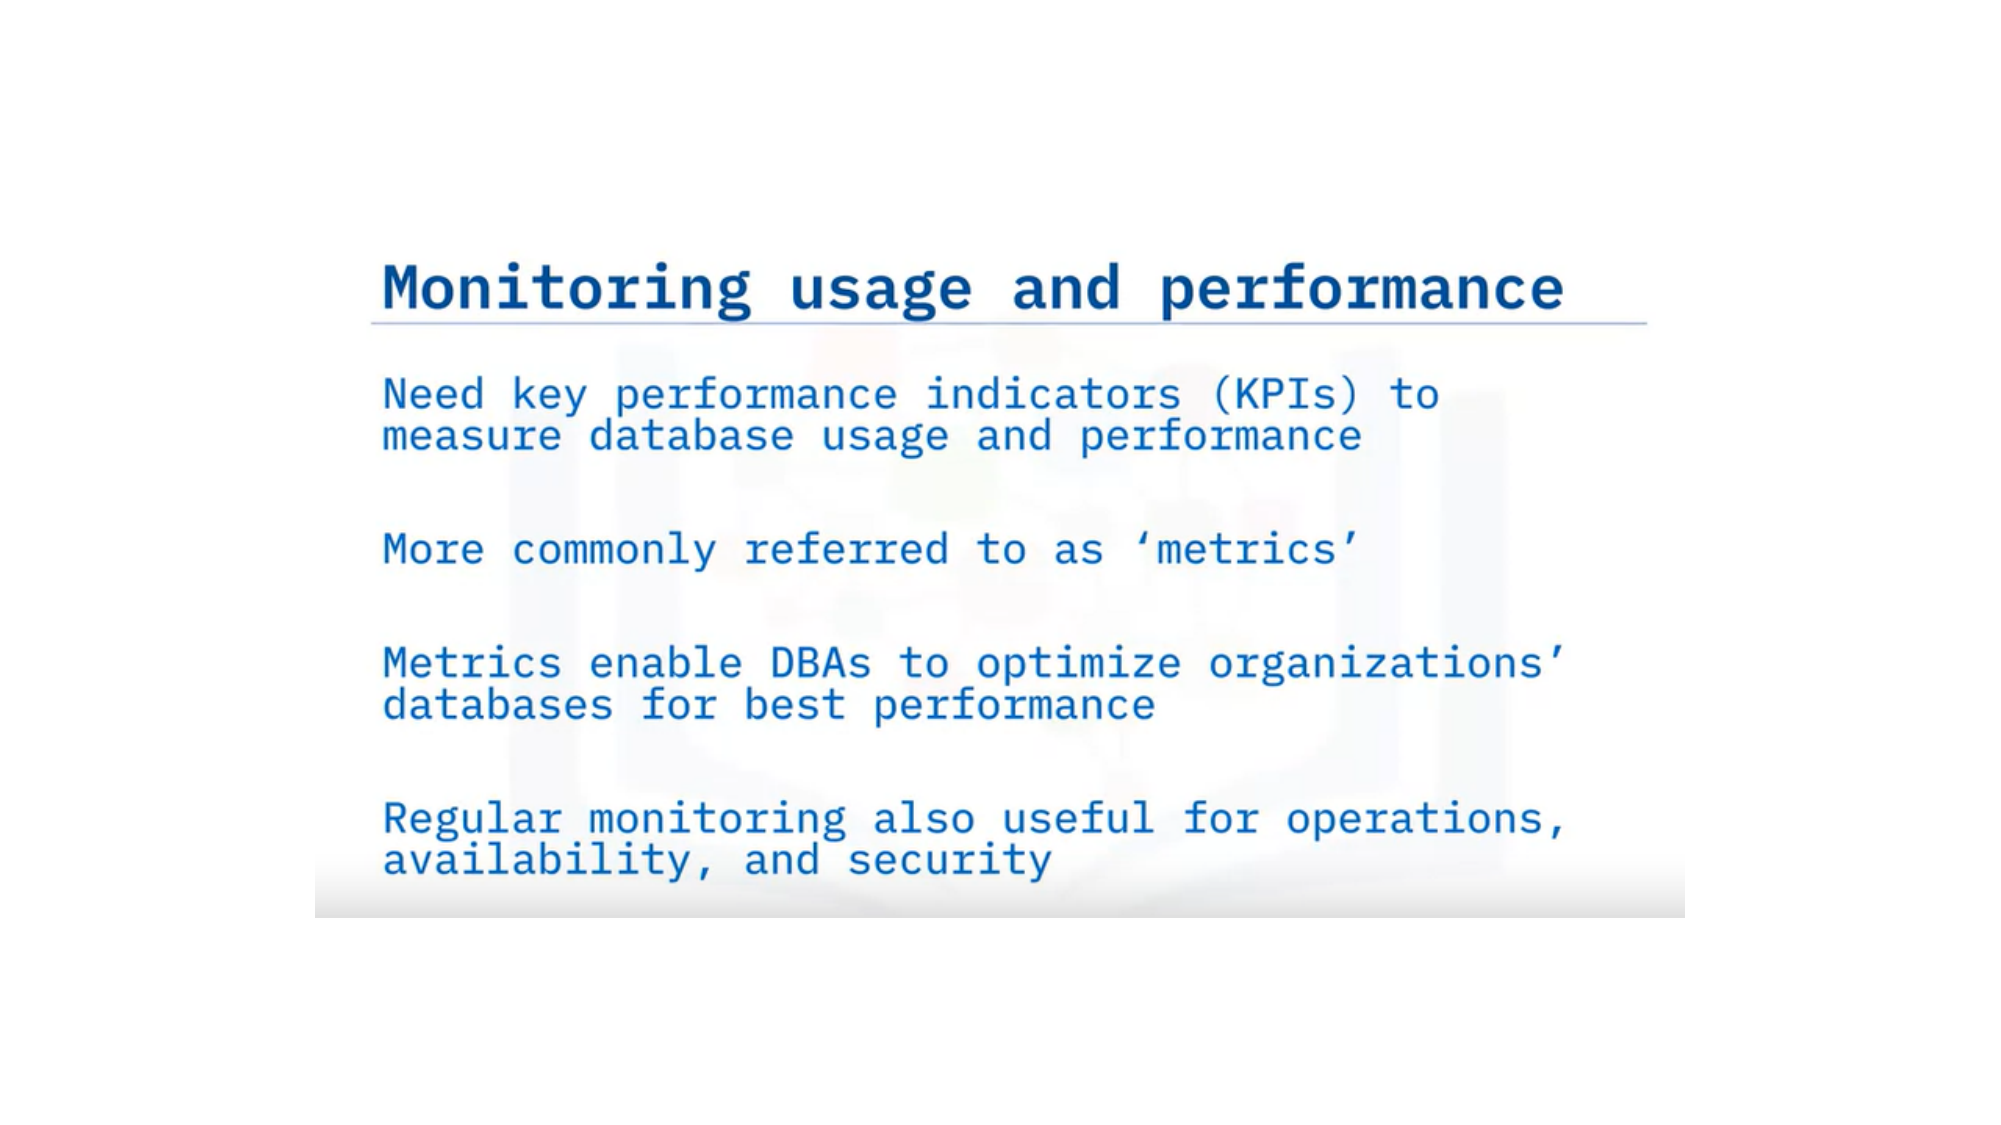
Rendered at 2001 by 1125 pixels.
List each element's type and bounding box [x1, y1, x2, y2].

picture [315, 207, 1685, 918]
